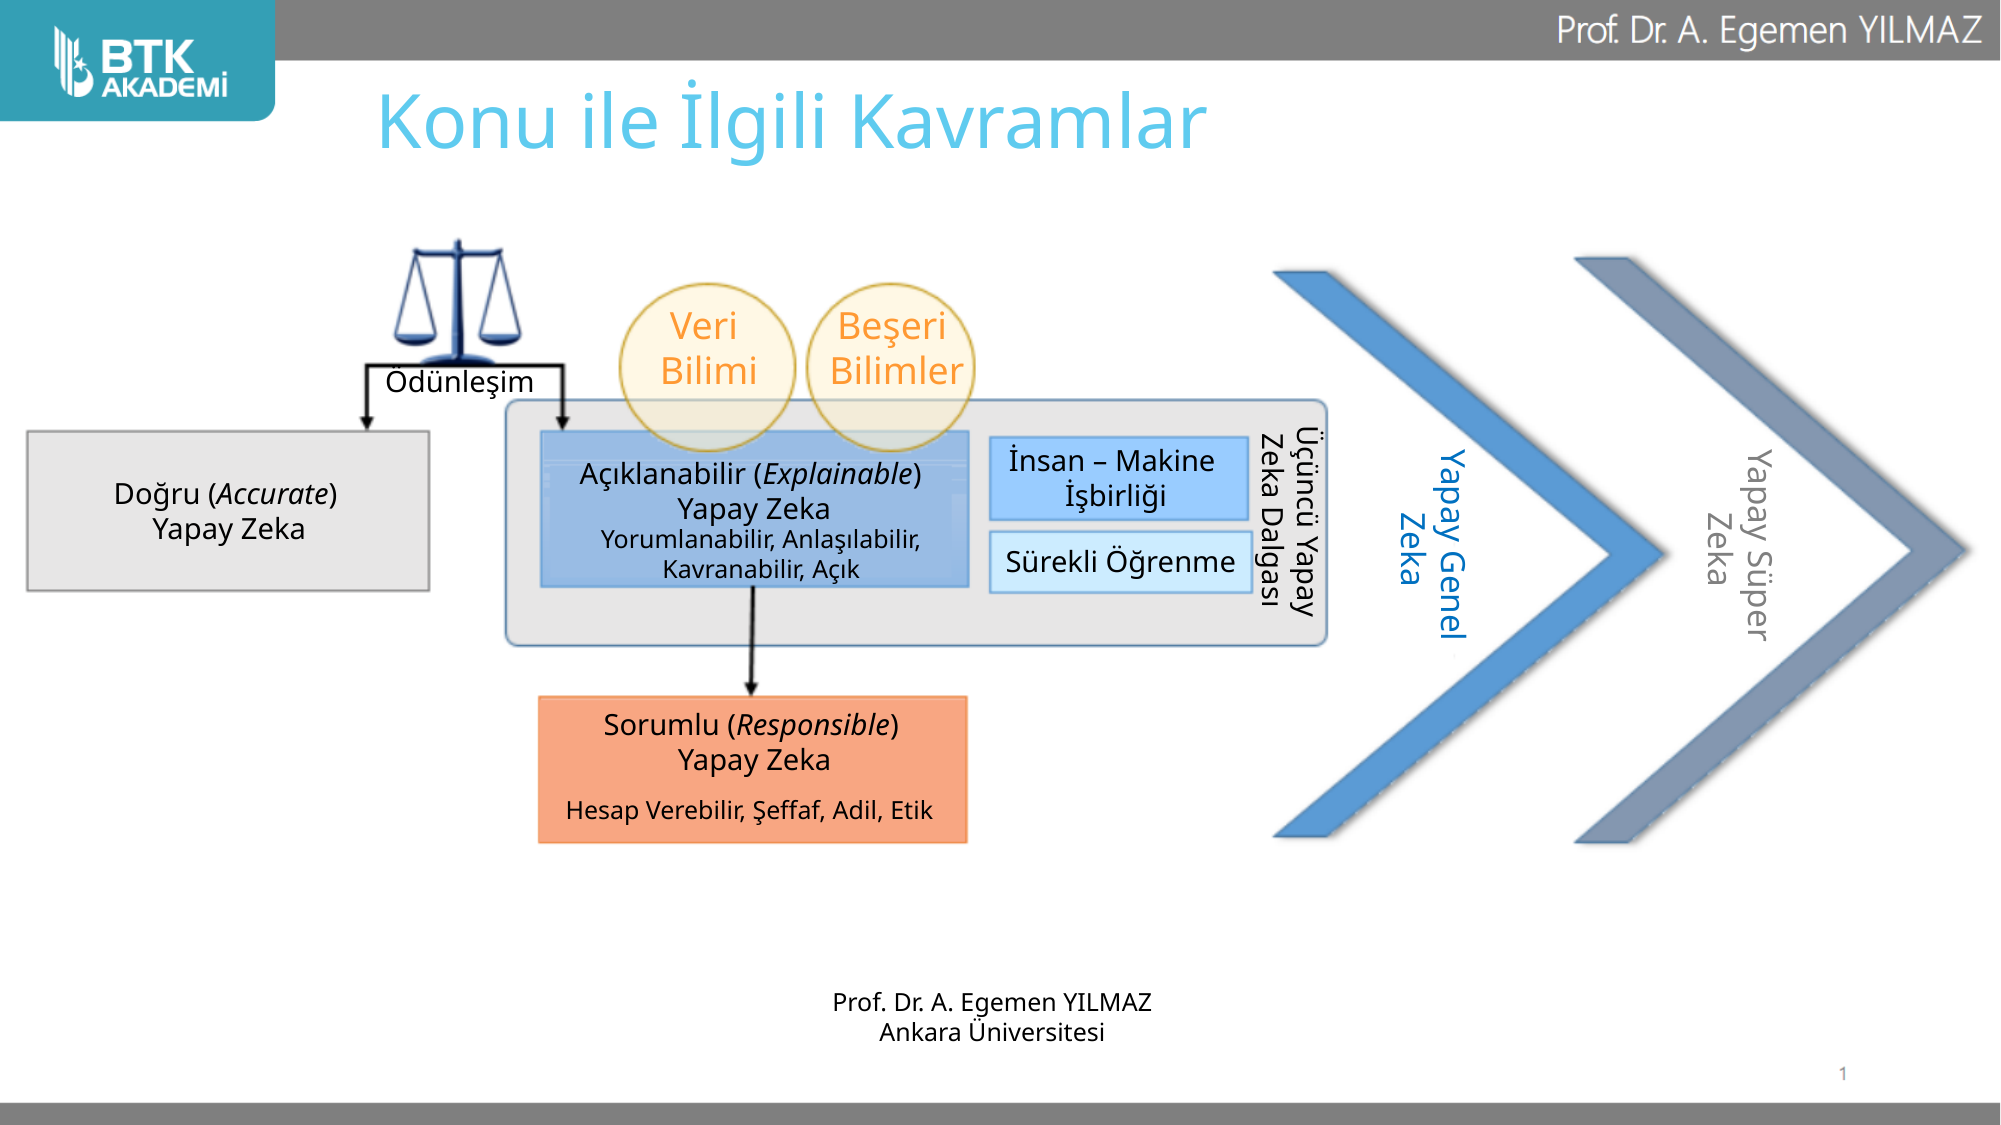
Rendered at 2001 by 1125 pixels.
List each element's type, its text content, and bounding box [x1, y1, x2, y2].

title Konu ile İlgili Kavramlar [360, 66, 1772, 215]
picture [0, 0, 2001, 1125]
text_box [17, 217, 1984, 867]
text_box Prof. Dr. A. Egemen YILMAZ Ankara Üniversitesi [817, 978, 1168, 1054]
